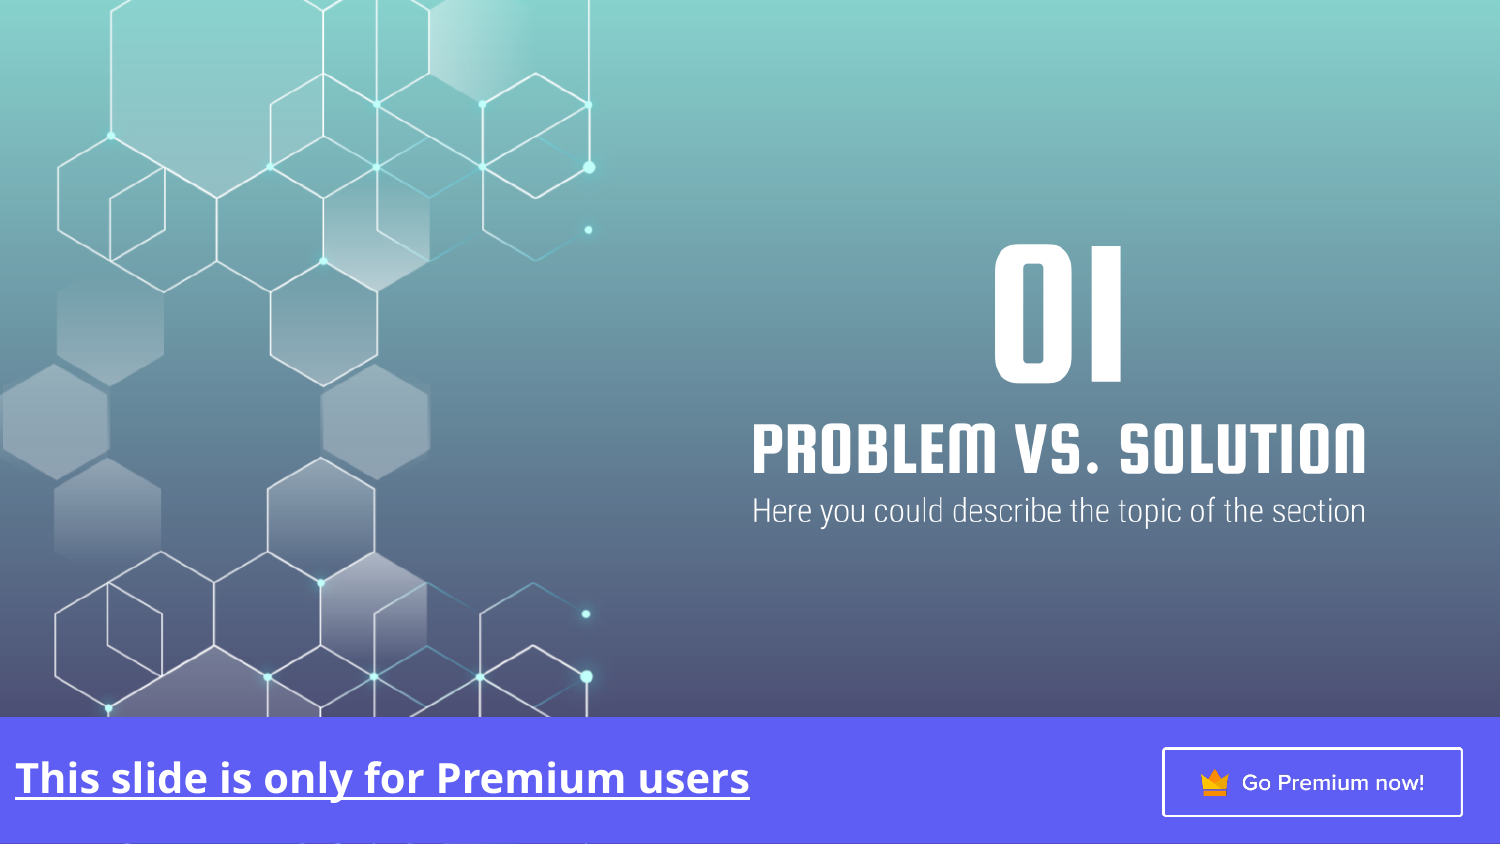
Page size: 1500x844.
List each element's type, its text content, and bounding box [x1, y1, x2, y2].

picture [1162, 747, 1463, 817]
text_box This slide is only for Premium users [0, 717, 1500, 844]
picture [0, 0, 1500, 717]
